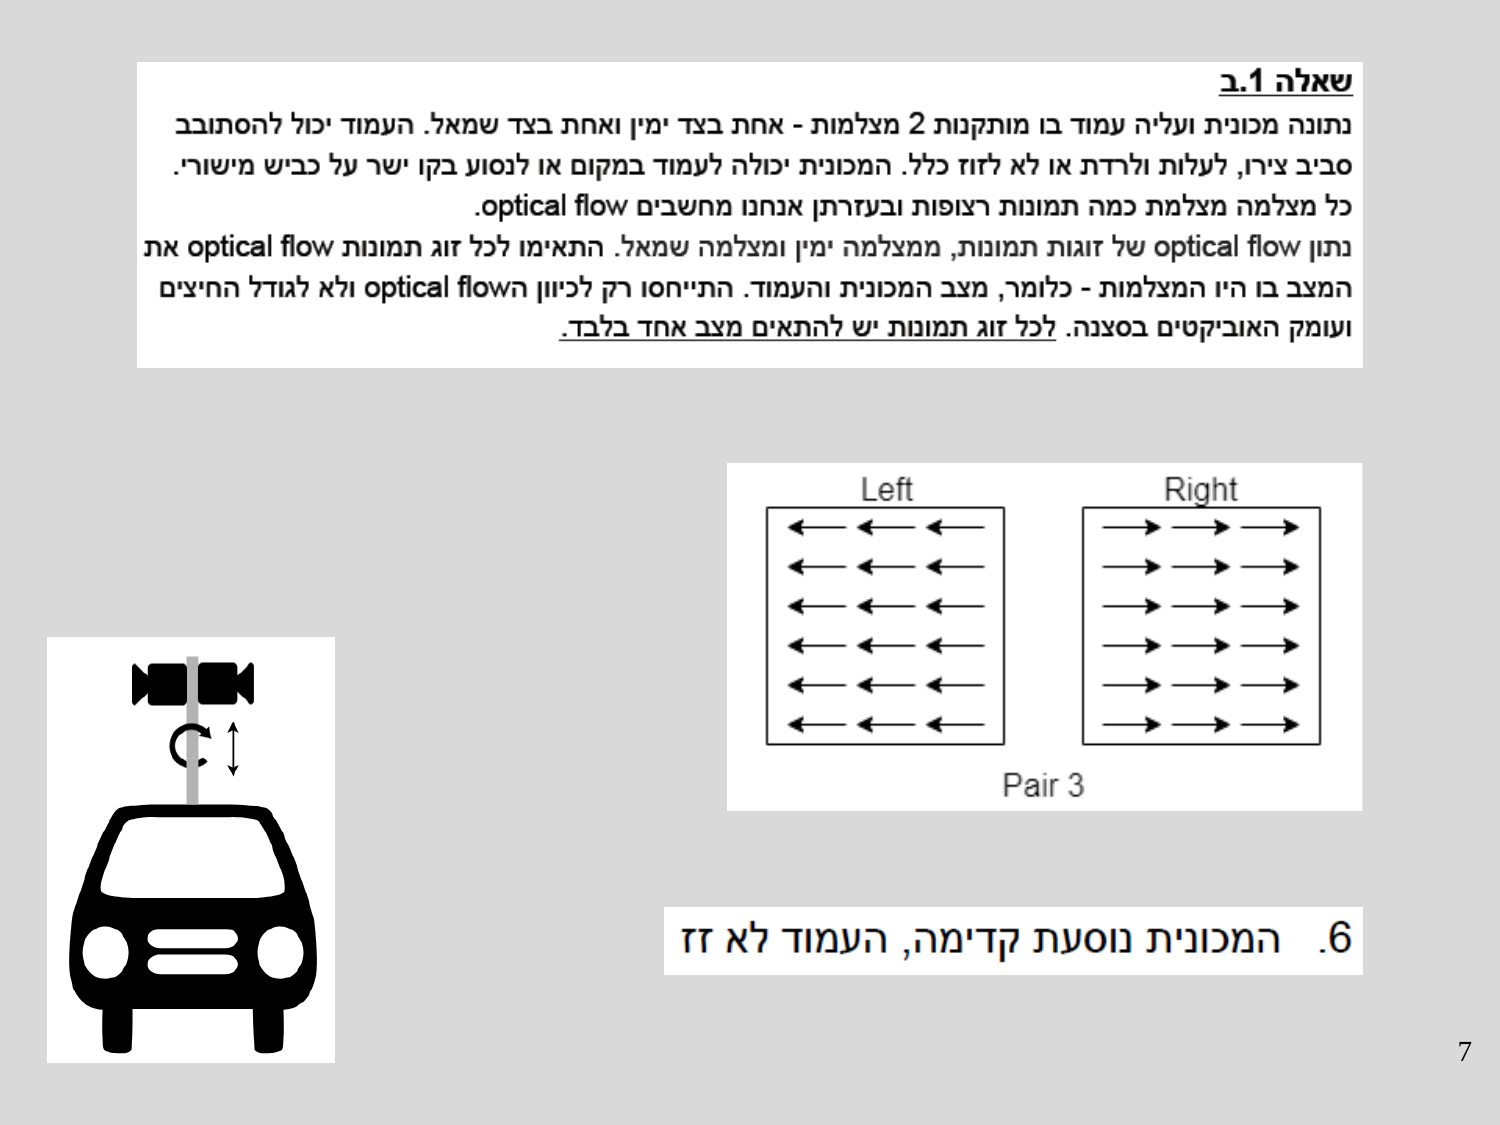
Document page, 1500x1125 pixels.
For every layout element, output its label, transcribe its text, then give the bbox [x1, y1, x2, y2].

picture [663, 907, 1363, 976]
slide_number 7 [1175, 1025, 1488, 1100]
picture [137, 62, 1363, 368]
picture [726, 463, 1363, 812]
picture [46, 637, 335, 1063]
